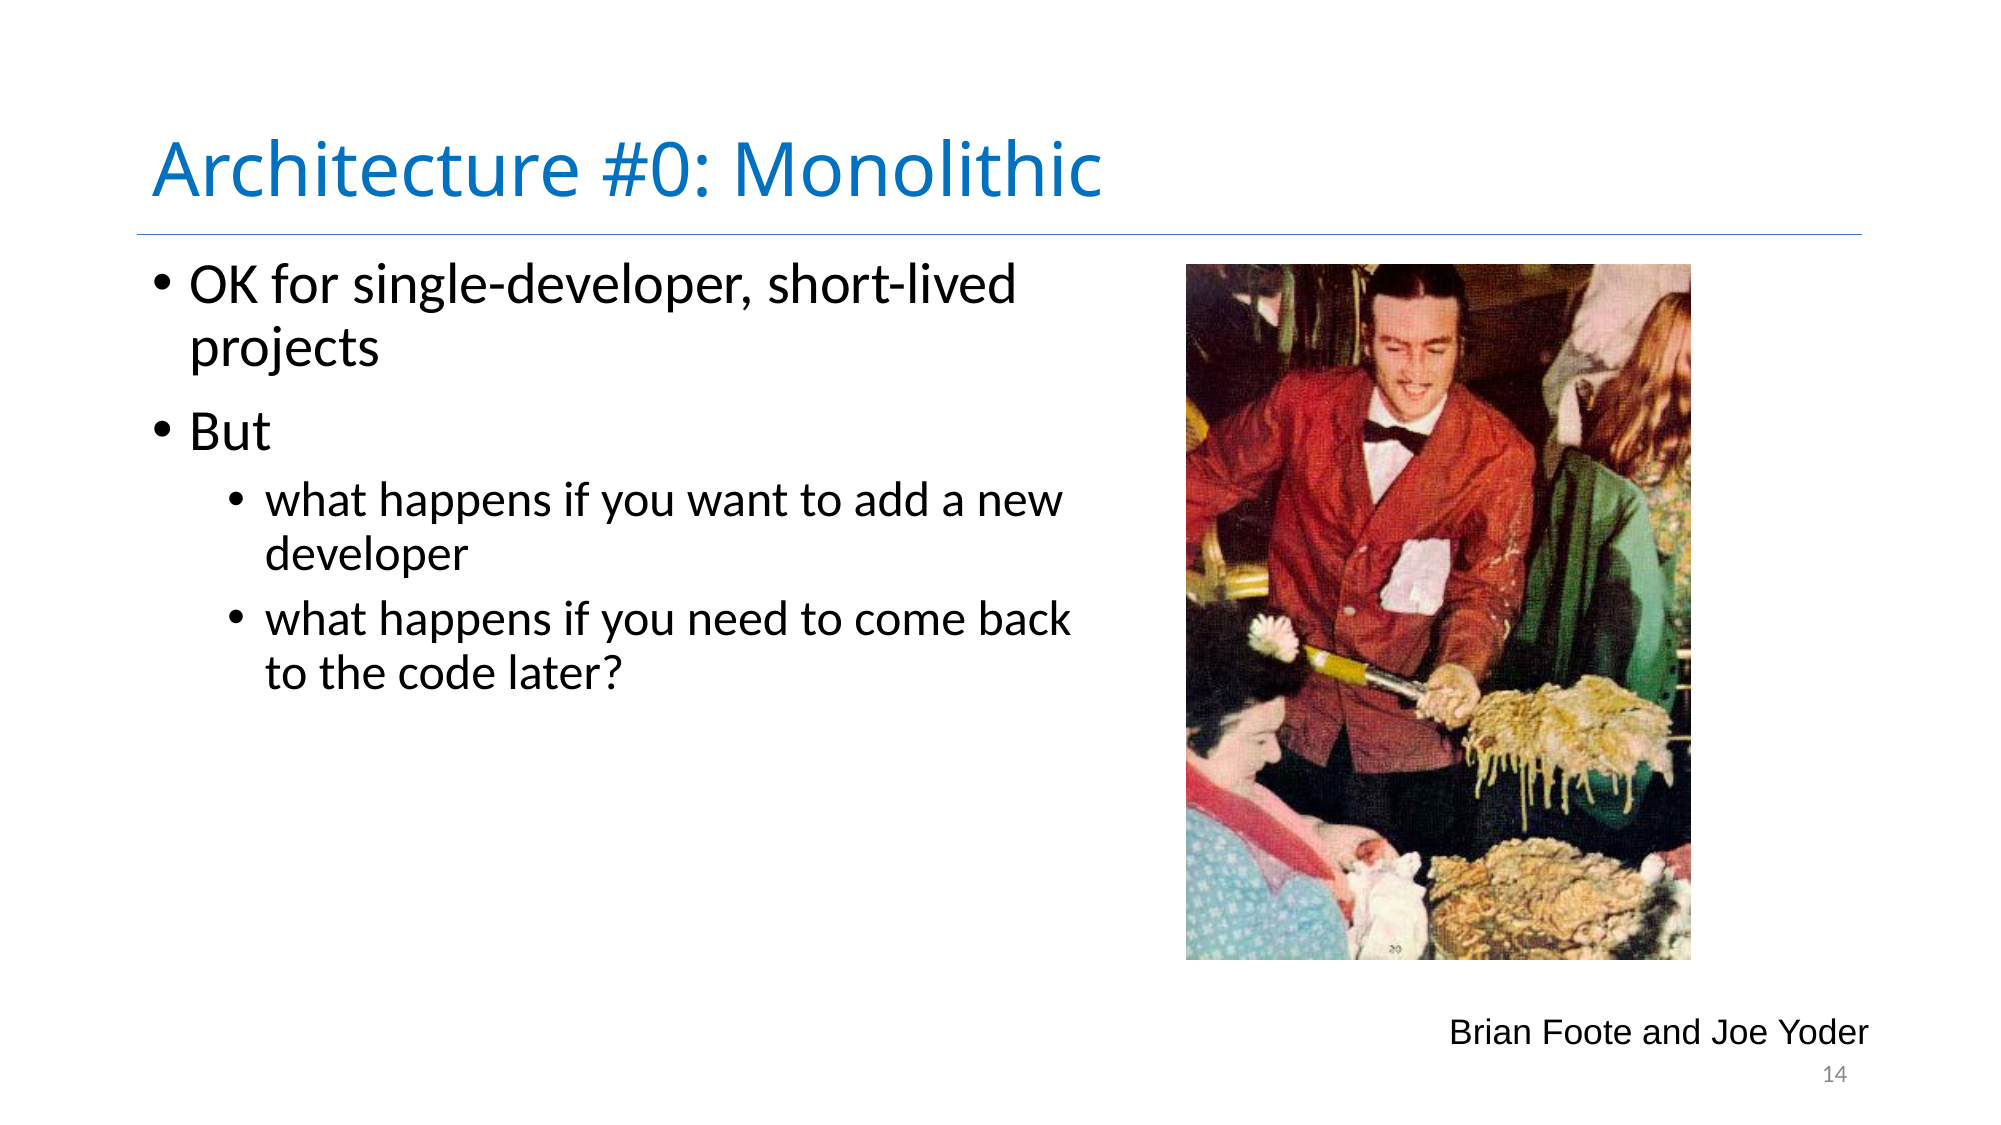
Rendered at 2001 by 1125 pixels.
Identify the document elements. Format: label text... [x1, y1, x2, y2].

title Architecture #0: Monolithic [137, 3, 1863, 221]
picture [1186, 264, 1691, 960]
slide_number 14 [1412, 1042, 1863, 1103]
list OK for single-developer, short-lived projects But what happens if you want to add a new developer what happens if you need to come back to the code later? [137, 246, 1094, 960]
text_box Brian Foote and Joe Yoder [1440, 1000, 1878, 1060]
